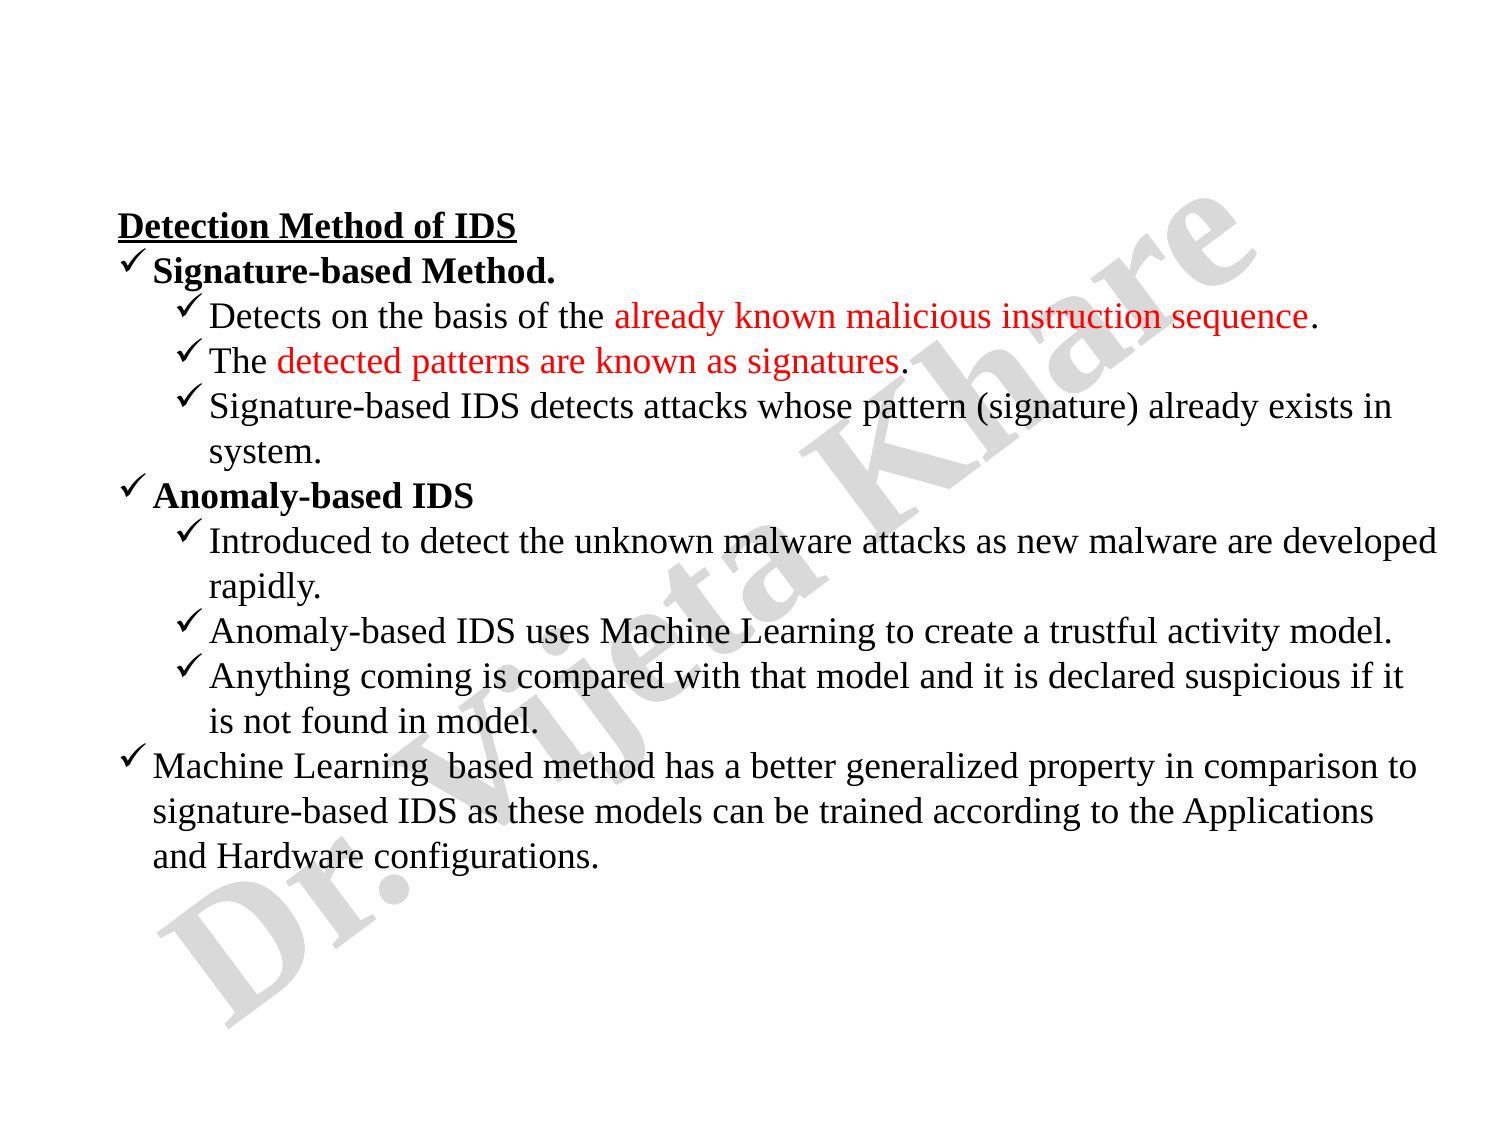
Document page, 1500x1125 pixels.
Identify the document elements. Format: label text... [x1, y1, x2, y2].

text_box Detection Method of IDS Signature-based Method. Detects on the basis of the already known malicious instruction sequence. The detected patterns are known as signatures. Signature-based IDS detects attacks whose pattern (signature) already exists in system. Anomaly-based IDS Introduced to detect the unknown malware attacks as new malware are developed rapidly. Anomaly-based IDS uses Machine Learning to create a trustful activity model. Anything coming is compared with that model and it is declared suspicious if it is not found in model. Machine Learning based method has a better generalized property in comparison to signature-based IDS as these models can be trained according to the Applications and Hardware configurations. [102, 193, 1454, 884]
